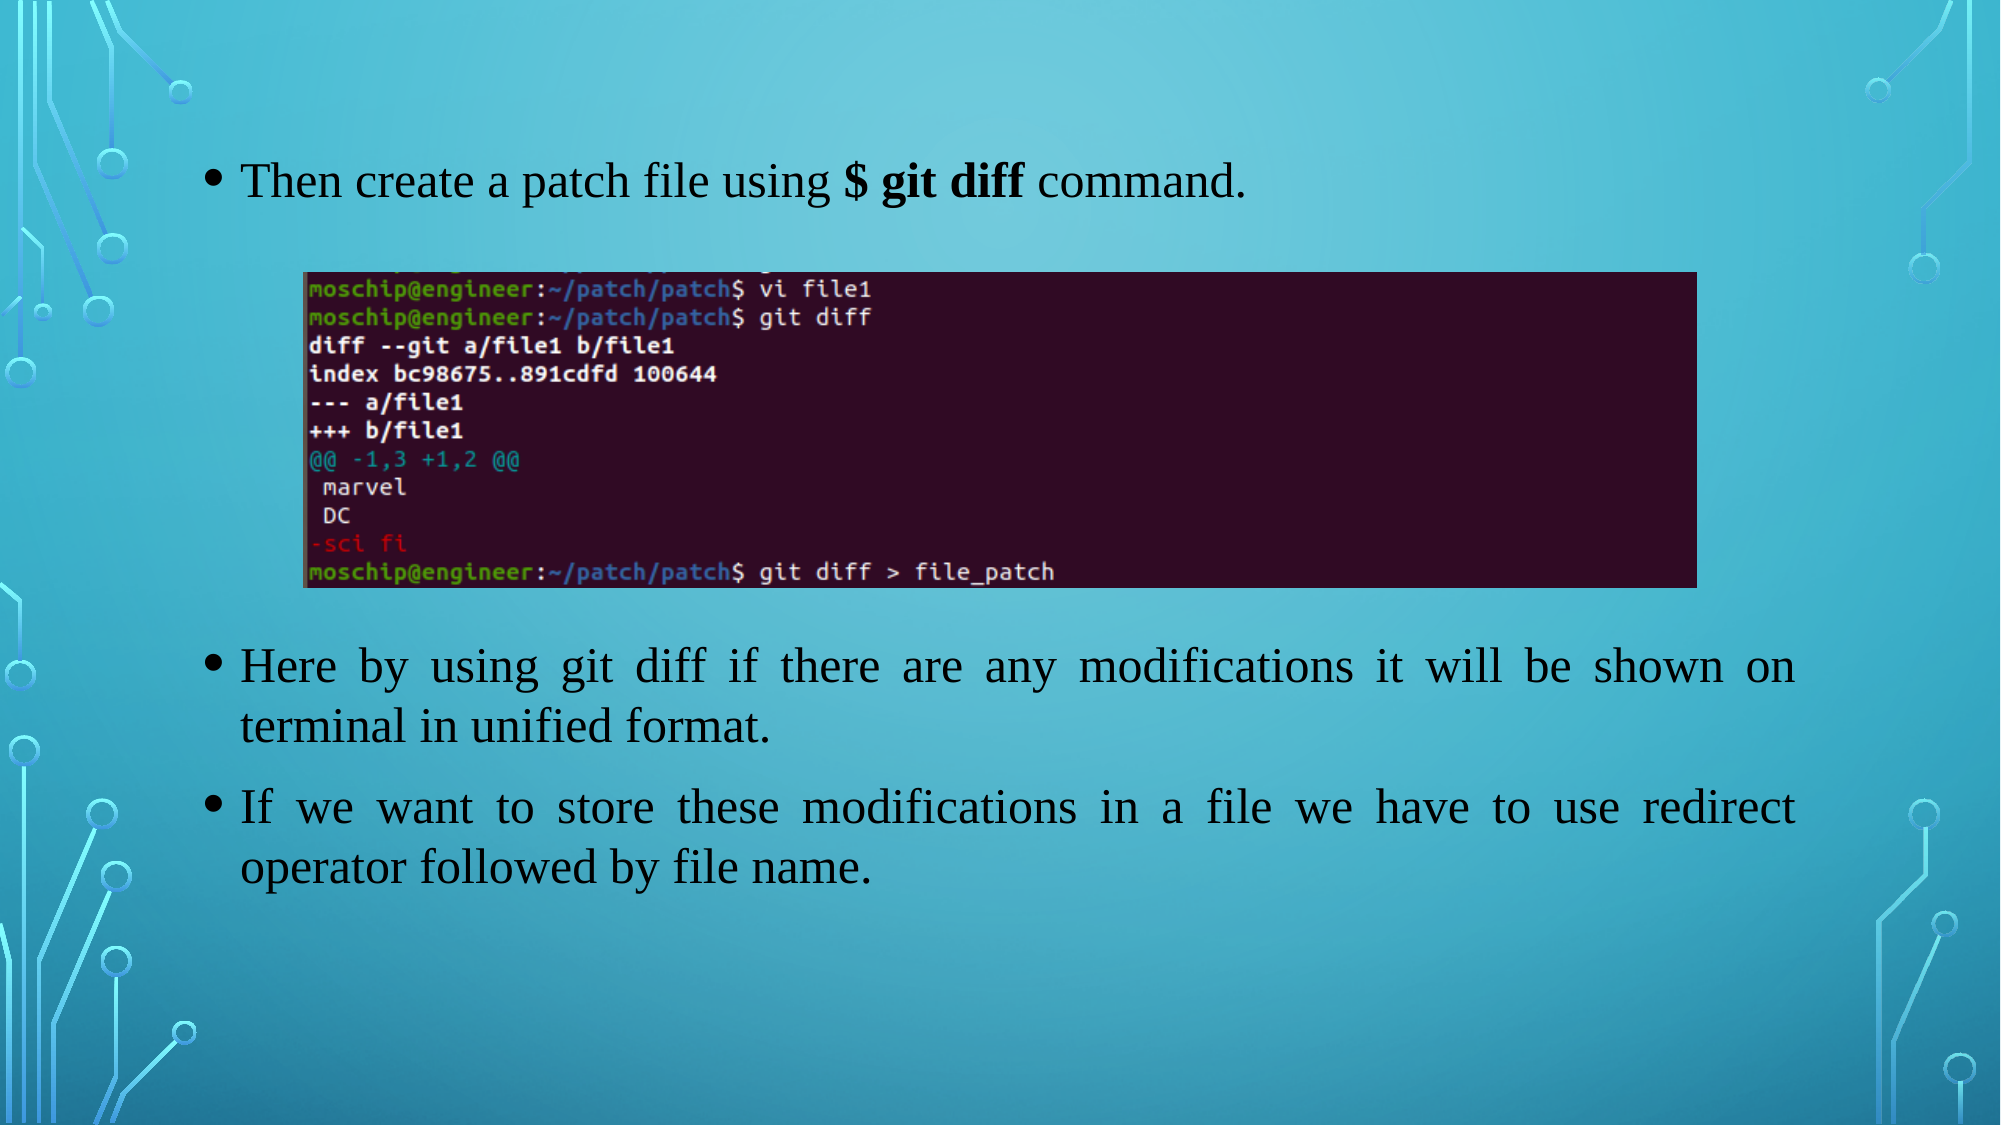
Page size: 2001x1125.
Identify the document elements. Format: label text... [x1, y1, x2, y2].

picture [303, 272, 1697, 588]
list Then create a patch file using $ git diff command. Here by using git diff if there are any modifications it will be shown on terminal in unified format. If we want to store these modifications in a file we have to use redirect operator followed by file name. [187, 139, 1813, 987]
